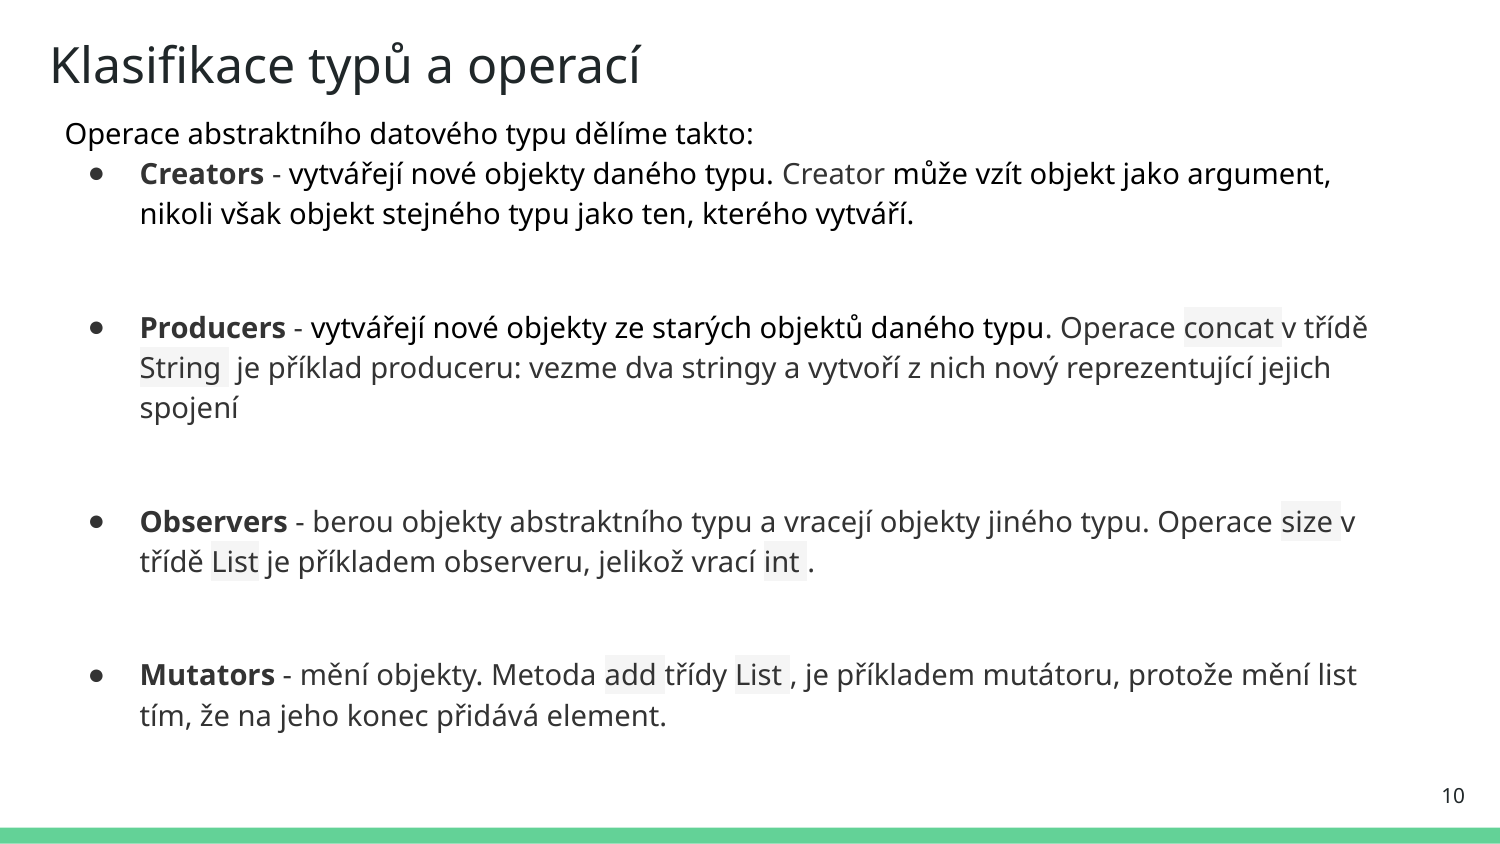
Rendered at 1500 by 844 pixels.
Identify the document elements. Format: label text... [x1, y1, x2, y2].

slide_number 10 [1389, 764, 1480, 830]
text_box [62, 500, 1384, 749]
title Klasifikace typů a operací [34, 18, 1433, 113]
text_box Operace abstraktního datového typu dělíme takto: Creators - vytvářejí nové objekty daného typu. Creator může vzít objekt jako argument, nikoli však objekt stejného typu jako ten, kterého vytváří. Producers - vytvářejí nové objekty ze starých objektů daného typu. Operace concat v třídě String je příklad produceru: vezme dva stringy a vytvoří z nich nový reprezentující jejich spojení Observers - berou objekty abstraktního typu a vracejí objekty jiného typu. Operace size v třídě List je příkladem observeru, jelikož vrací int . Mutators - mění objekty. Metoda add třídy List , je příkladem mutátoru, protože mění list tím, že na jeho konec přidává element. [49, 94, 1418, 408]
